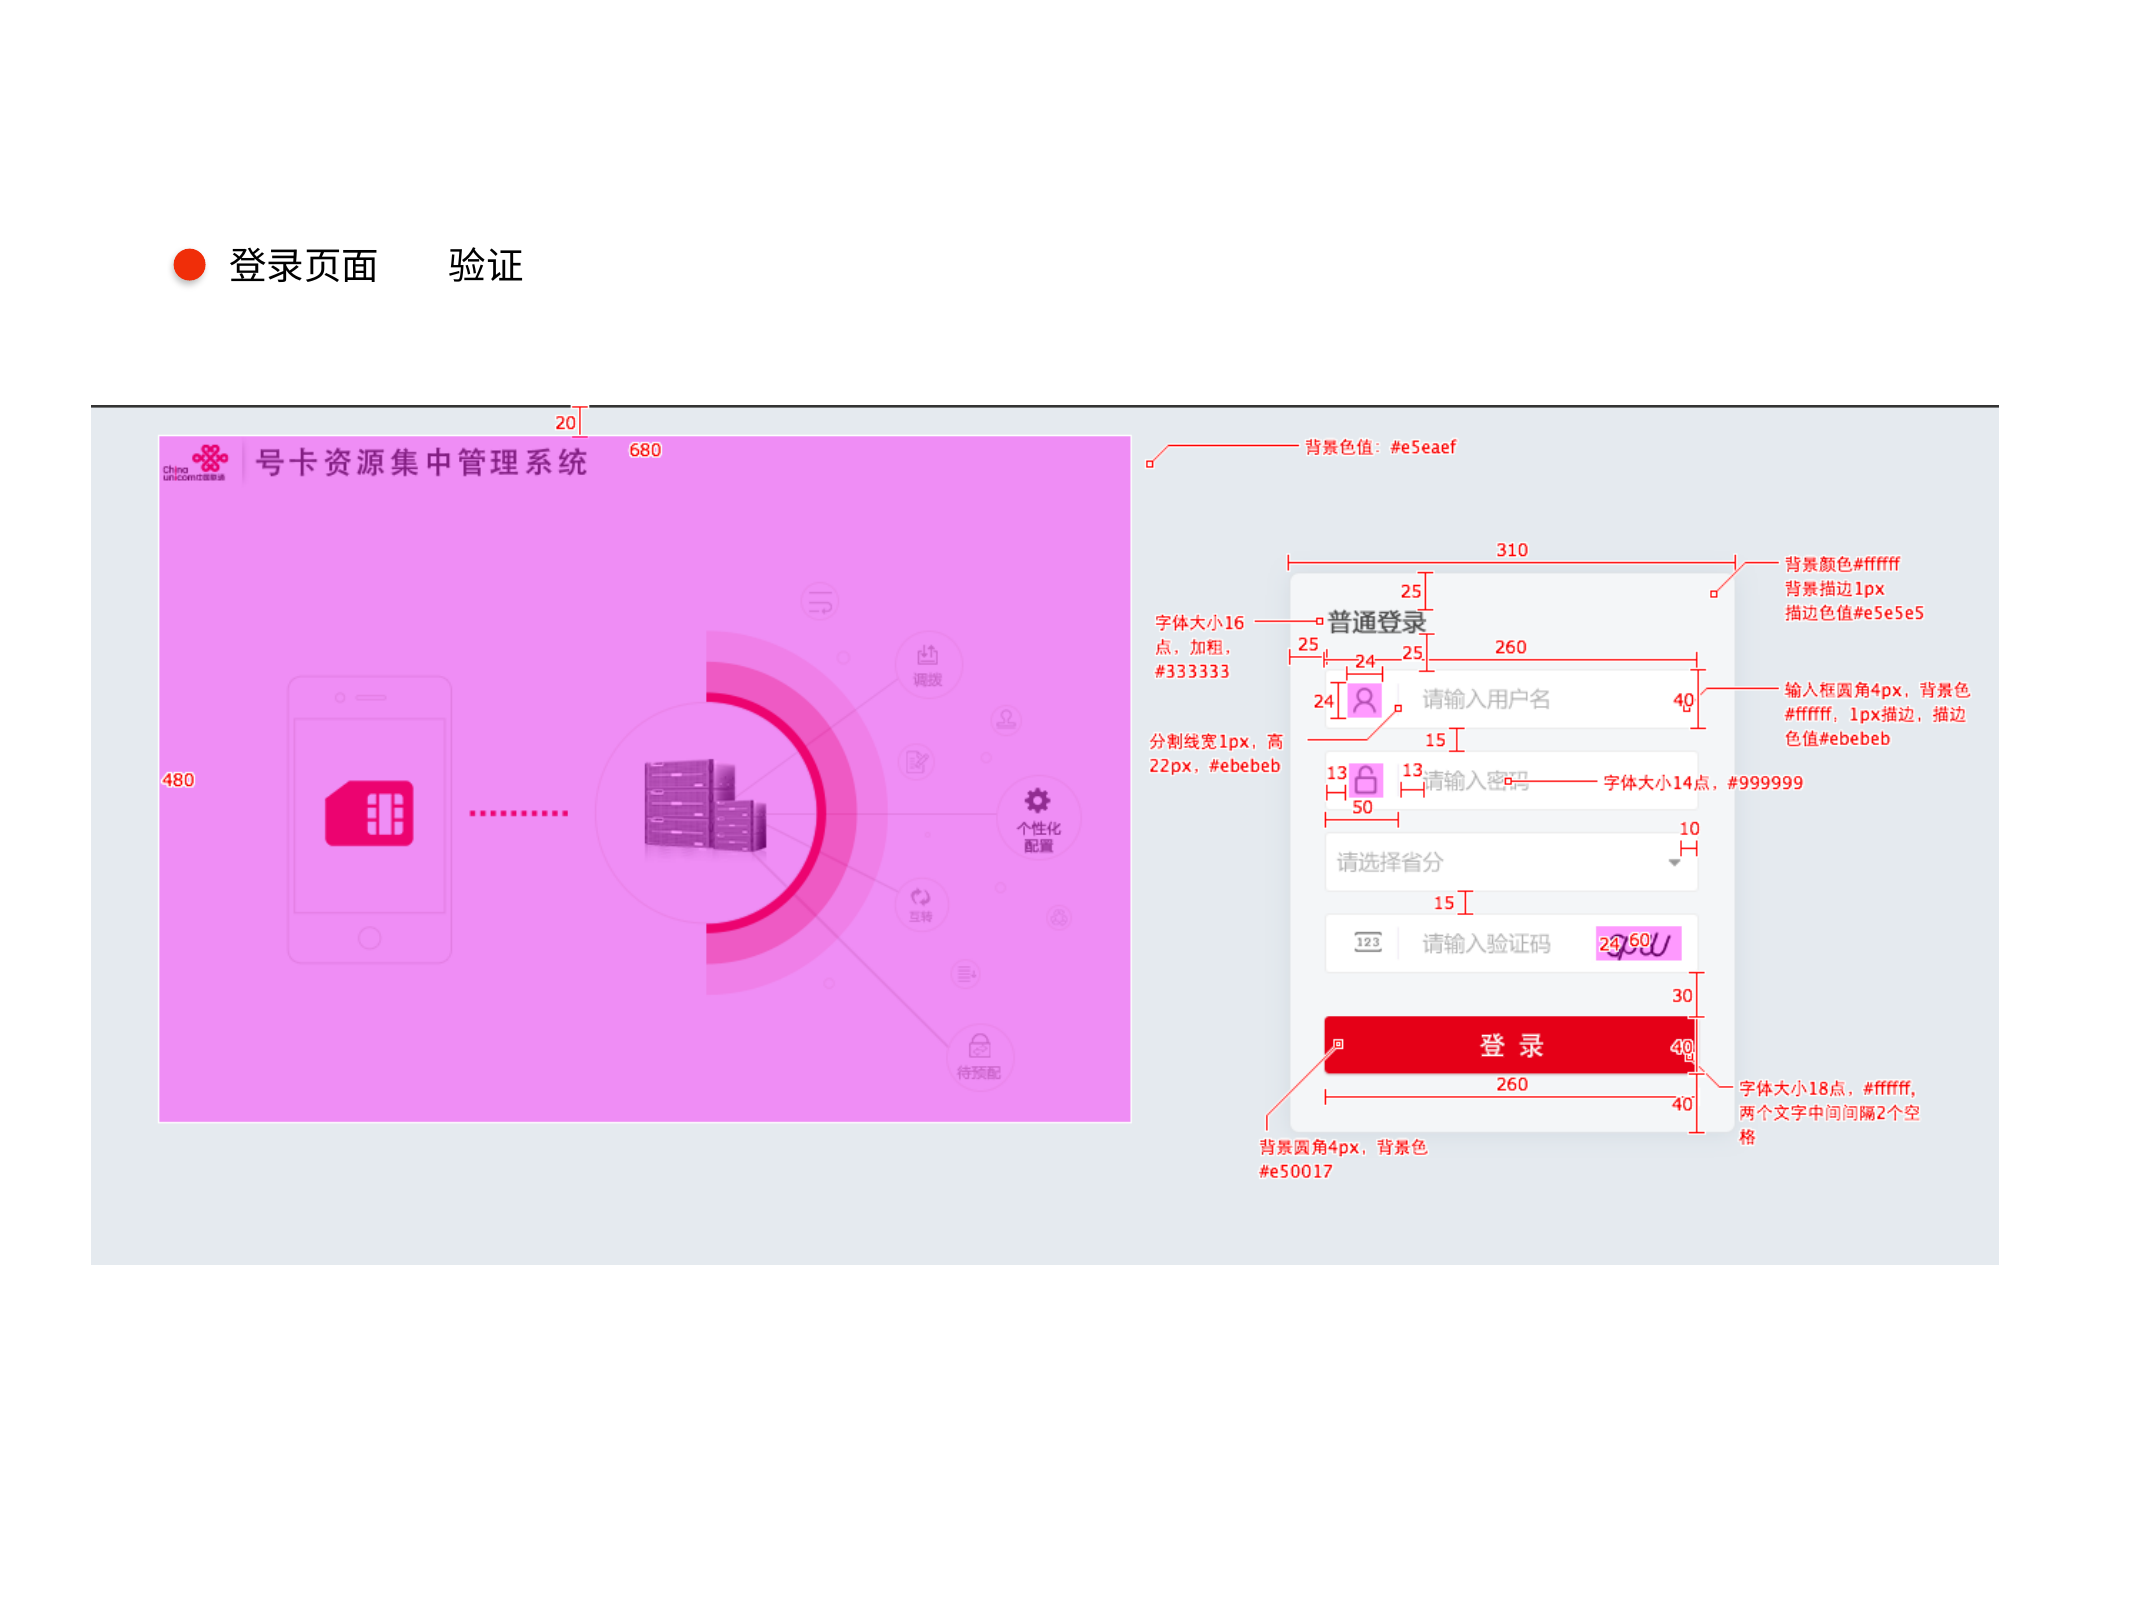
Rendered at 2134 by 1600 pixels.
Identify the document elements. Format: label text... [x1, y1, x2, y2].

picture [91, 405, 1999, 1266]
text_box 验证 [440, 233, 532, 296]
text_box 登录页面 [220, 233, 388, 296]
text_box [173, 248, 206, 281]
